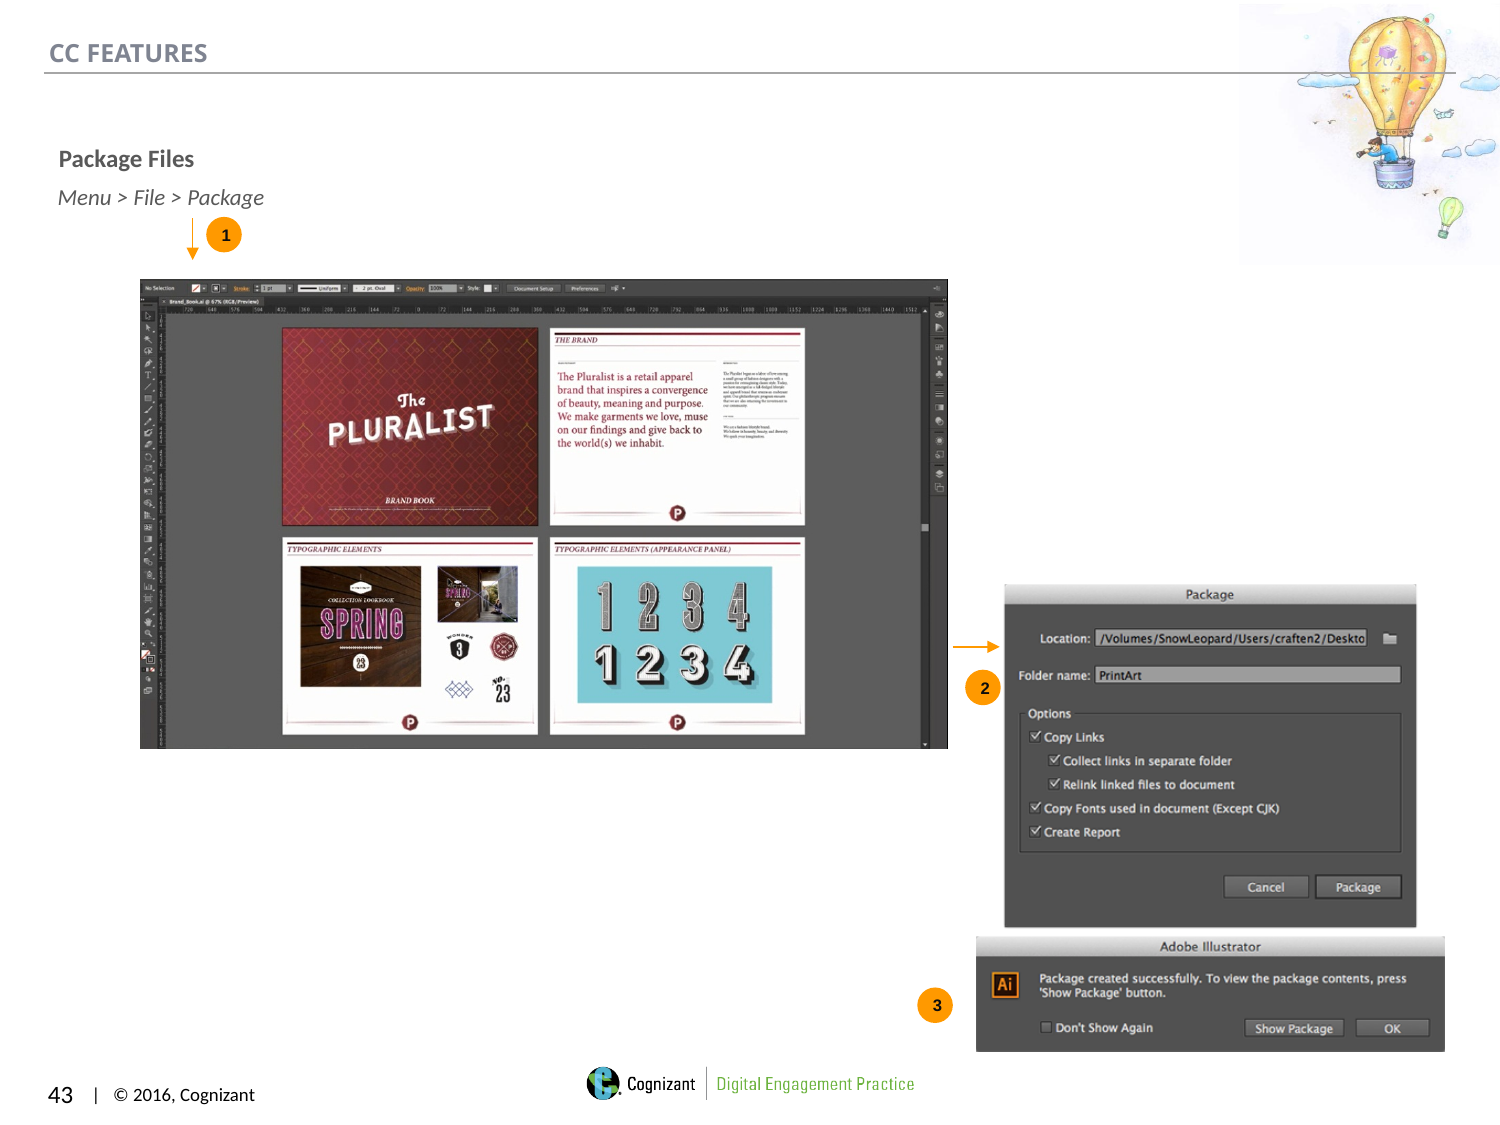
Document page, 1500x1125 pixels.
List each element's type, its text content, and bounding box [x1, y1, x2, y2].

text_box Menu > File > Package [42, 175, 280, 218]
picture [576, 1056, 924, 1110]
text_box 1 [205, 216, 243, 254]
text_box 3 [916, 986, 954, 1024]
picture [1239, 0, 1500, 265]
picture [140, 279, 949, 750]
text_box Package Files [44, 135, 210, 175]
picture [975, 584, 1446, 1053]
text_box 2 [964, 674, 970, 701]
